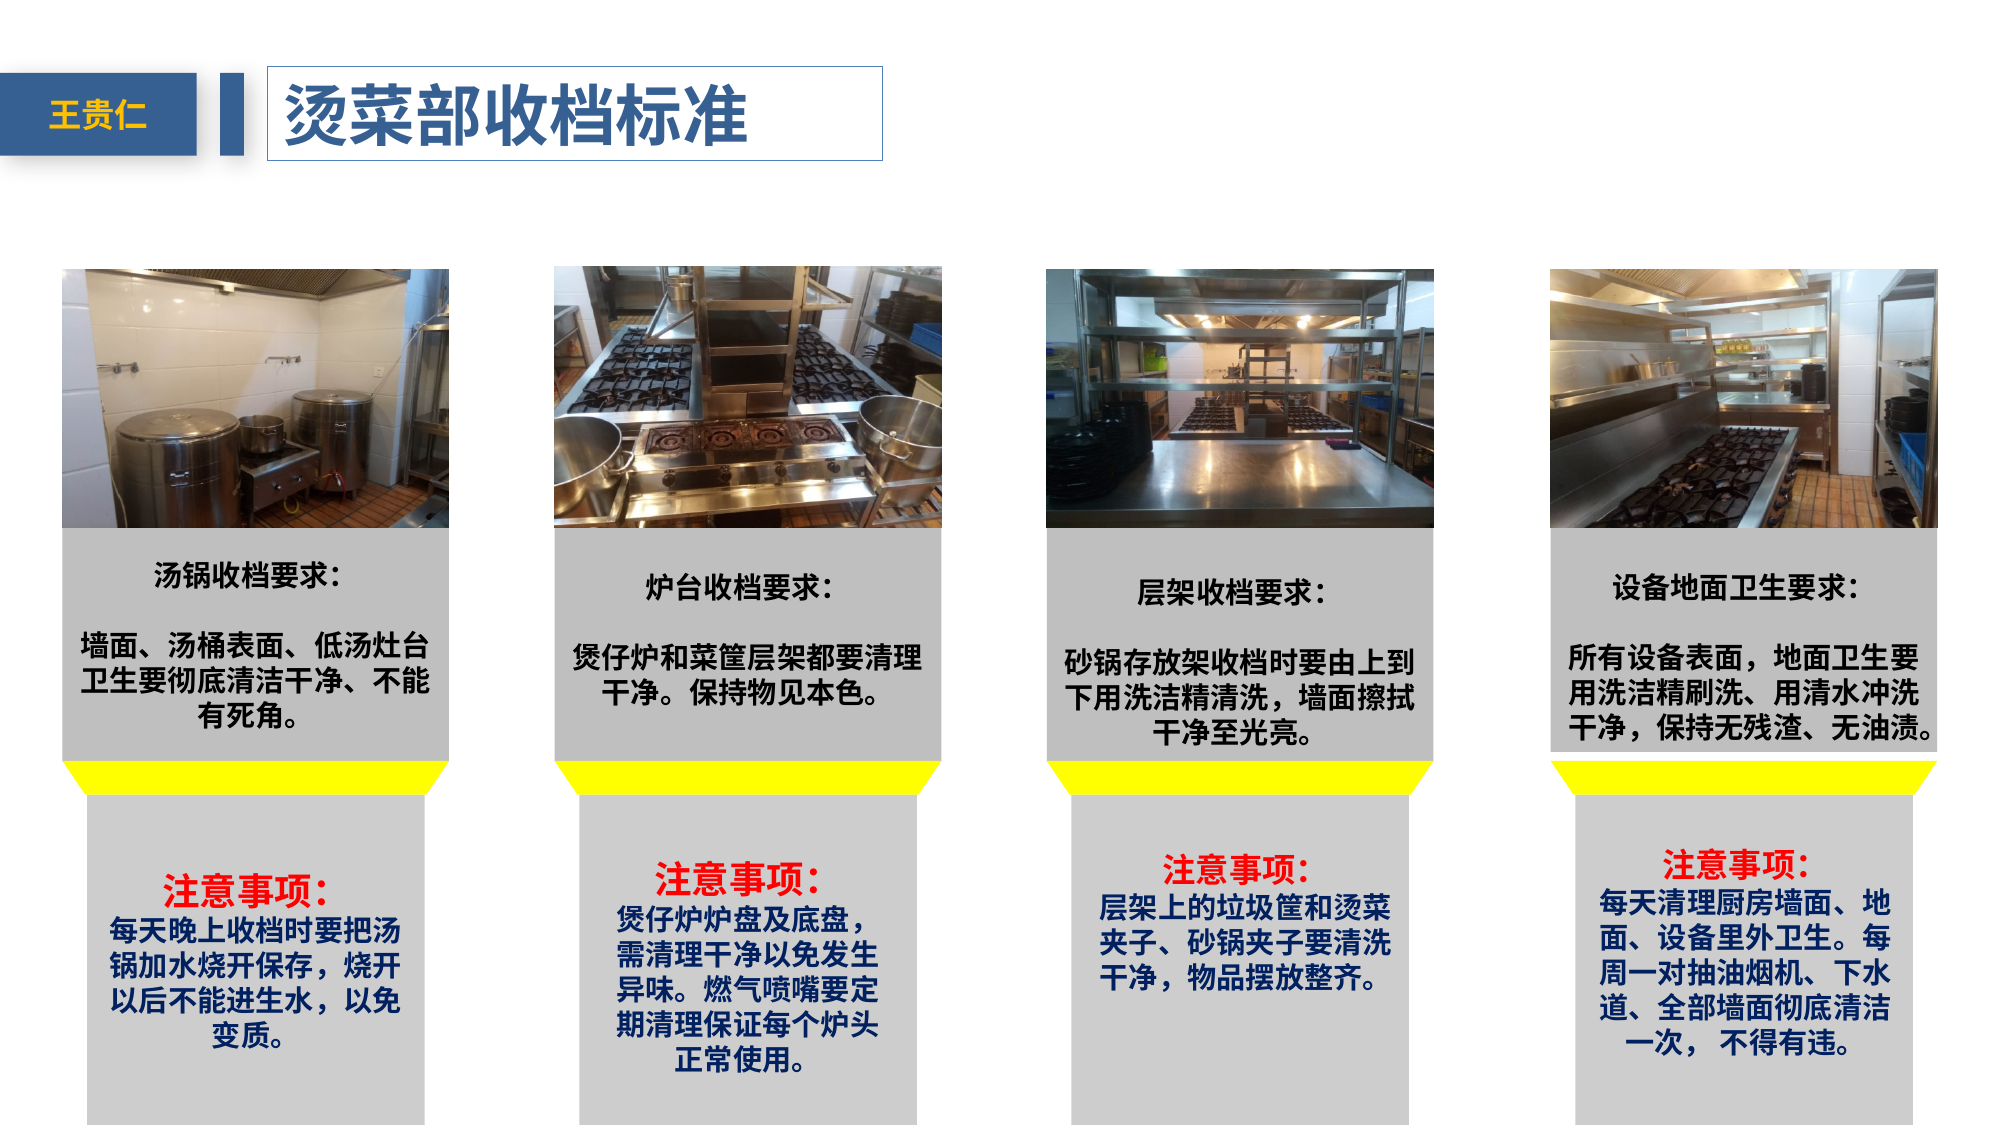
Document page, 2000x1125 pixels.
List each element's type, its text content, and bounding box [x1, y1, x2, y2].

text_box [554, 533, 942, 1125]
text_box 烫菜部收档标准 [267, 66, 883, 161]
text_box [1046, 534, 1434, 1125]
picture [62, 269, 450, 528]
text_box 王贵仁 [0, 71, 199, 158]
picture [1046, 269, 1434, 528]
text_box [62, 534, 450, 1125]
text_box [218, 71, 246, 158]
picture [1550, 269, 1938, 528]
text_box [1550, 760, 1938, 1125]
picture [554, 266, 942, 528]
text_box 设备地面卫生要求： 所有设备表面，地面卫生要用洗洁精刷洗、用清水冲洗干净，保持无残渣、无油渍。 [1550, 534, 1938, 752]
